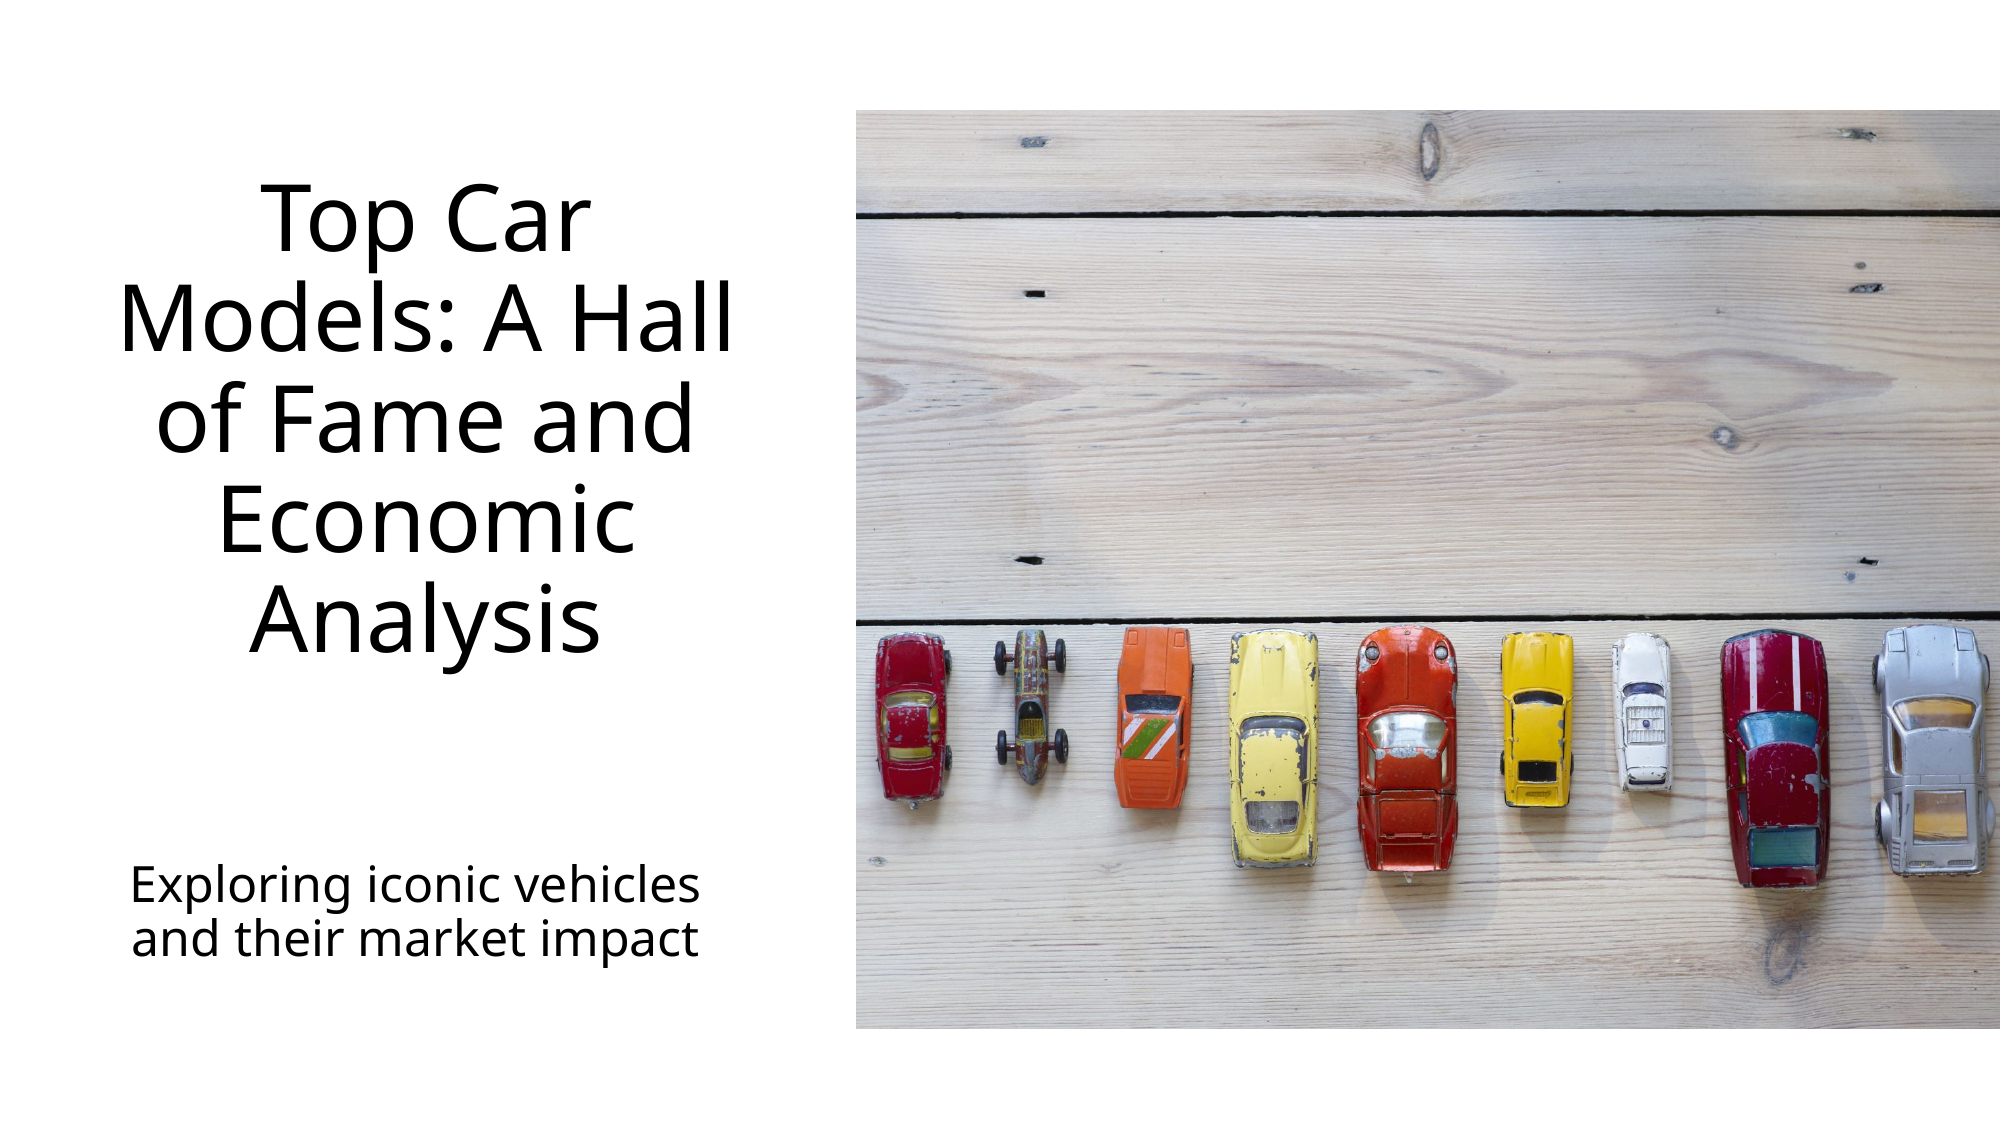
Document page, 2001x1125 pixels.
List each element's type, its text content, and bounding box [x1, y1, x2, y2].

picture [855, 109, 2000, 1029]
subtitle Exploring iconic vehicles and their market impact [94, 756, 738, 975]
title Top Car Models: A Hall of Fame and Economic Analysis [94, 163, 760, 739]
